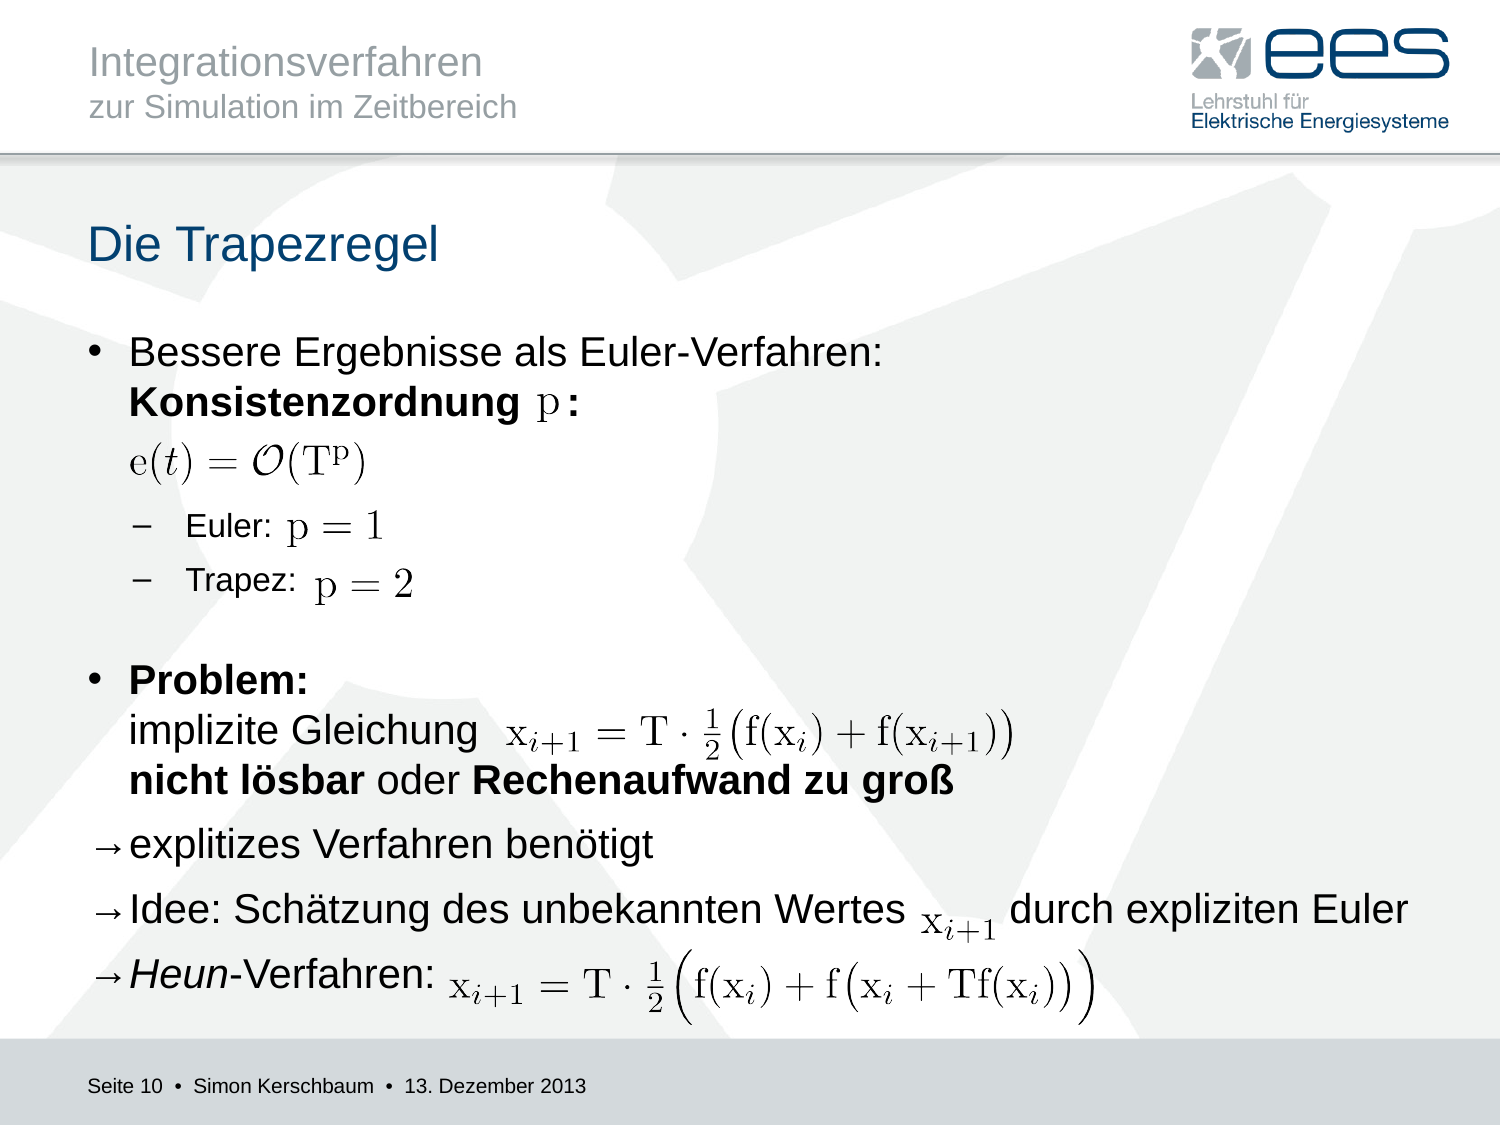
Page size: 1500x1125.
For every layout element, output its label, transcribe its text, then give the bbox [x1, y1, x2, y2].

list Bessere Ergebnisse als Euler-Verfahren: Konsistenzordnung : Euler: Trapez: Problem: implizite Gleichung nicht lösbar oder Rechenaufwand zu groß explitizes Verfahren benötigt Idee: Schätzung des unbekannten Wertes durch expliziten Euler Heun-Verfahren: [87, 324, 1413, 952]
picture [0, 155, 1500, 1038]
title Die Trapezregel [87, 180, 1413, 302]
